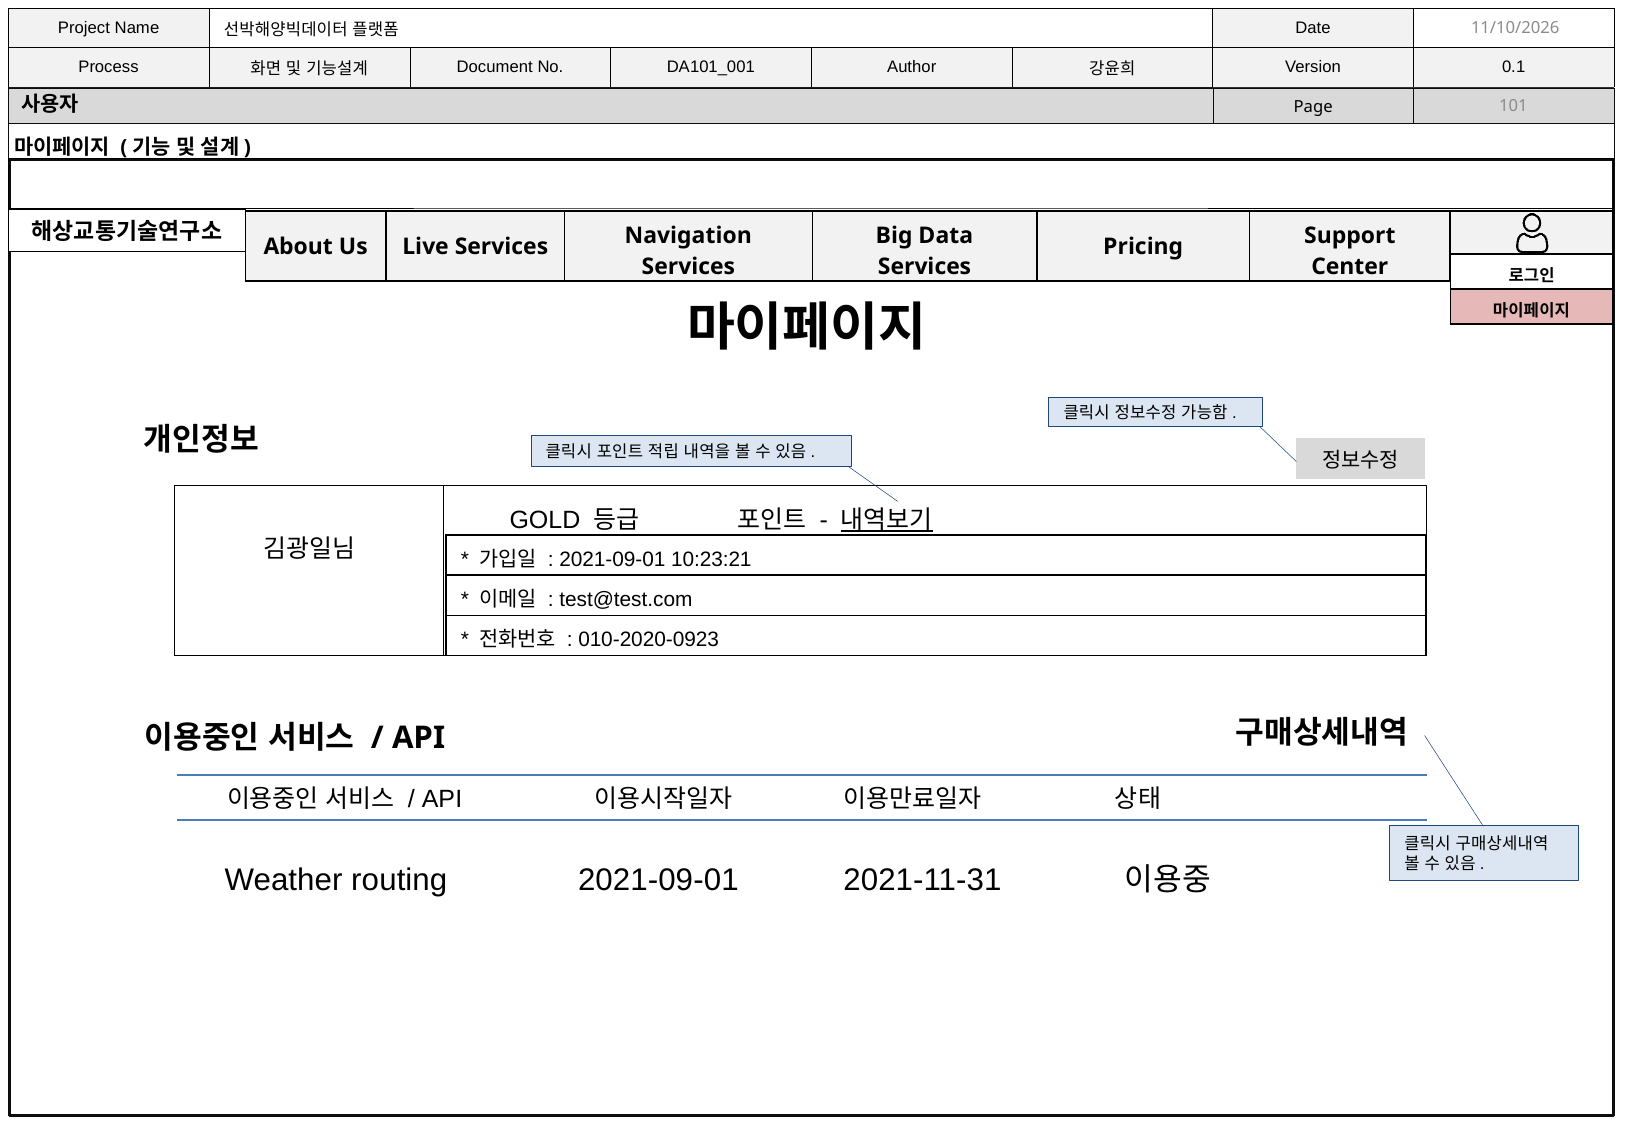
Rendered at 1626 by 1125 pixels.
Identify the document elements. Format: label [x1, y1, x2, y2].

table_header [565, 212, 812, 280]
table_cell [447, 616, 1425, 655]
text_box [174, 705, 1581, 933]
text_box [1047, 395, 1425, 479]
table_header [813, 212, 1036, 280]
text_box [0, 126, 1615, 254]
text_box [129, 709, 567, 762]
table_header [387, 212, 564, 280]
table_header [246, 212, 385, 280]
table_header [1038, 212, 1249, 280]
table_header [447, 536, 1425, 574]
text_box [171, 774, 1428, 821]
table_cell [1451, 290, 1612, 323]
table_header [1451, 255, 1612, 288]
table_header [1250, 212, 1449, 280]
text_box [129, 411, 1428, 657]
table_header [1451, 212, 1612, 253]
text_box [6, 83, 233, 123]
slide_number [1413, 88, 1614, 124]
slide_number [1414, 10, 1616, 46]
text_box [588, 286, 1026, 364]
table_cell [447, 576, 1425, 615]
picture [1513, 213, 1552, 253]
